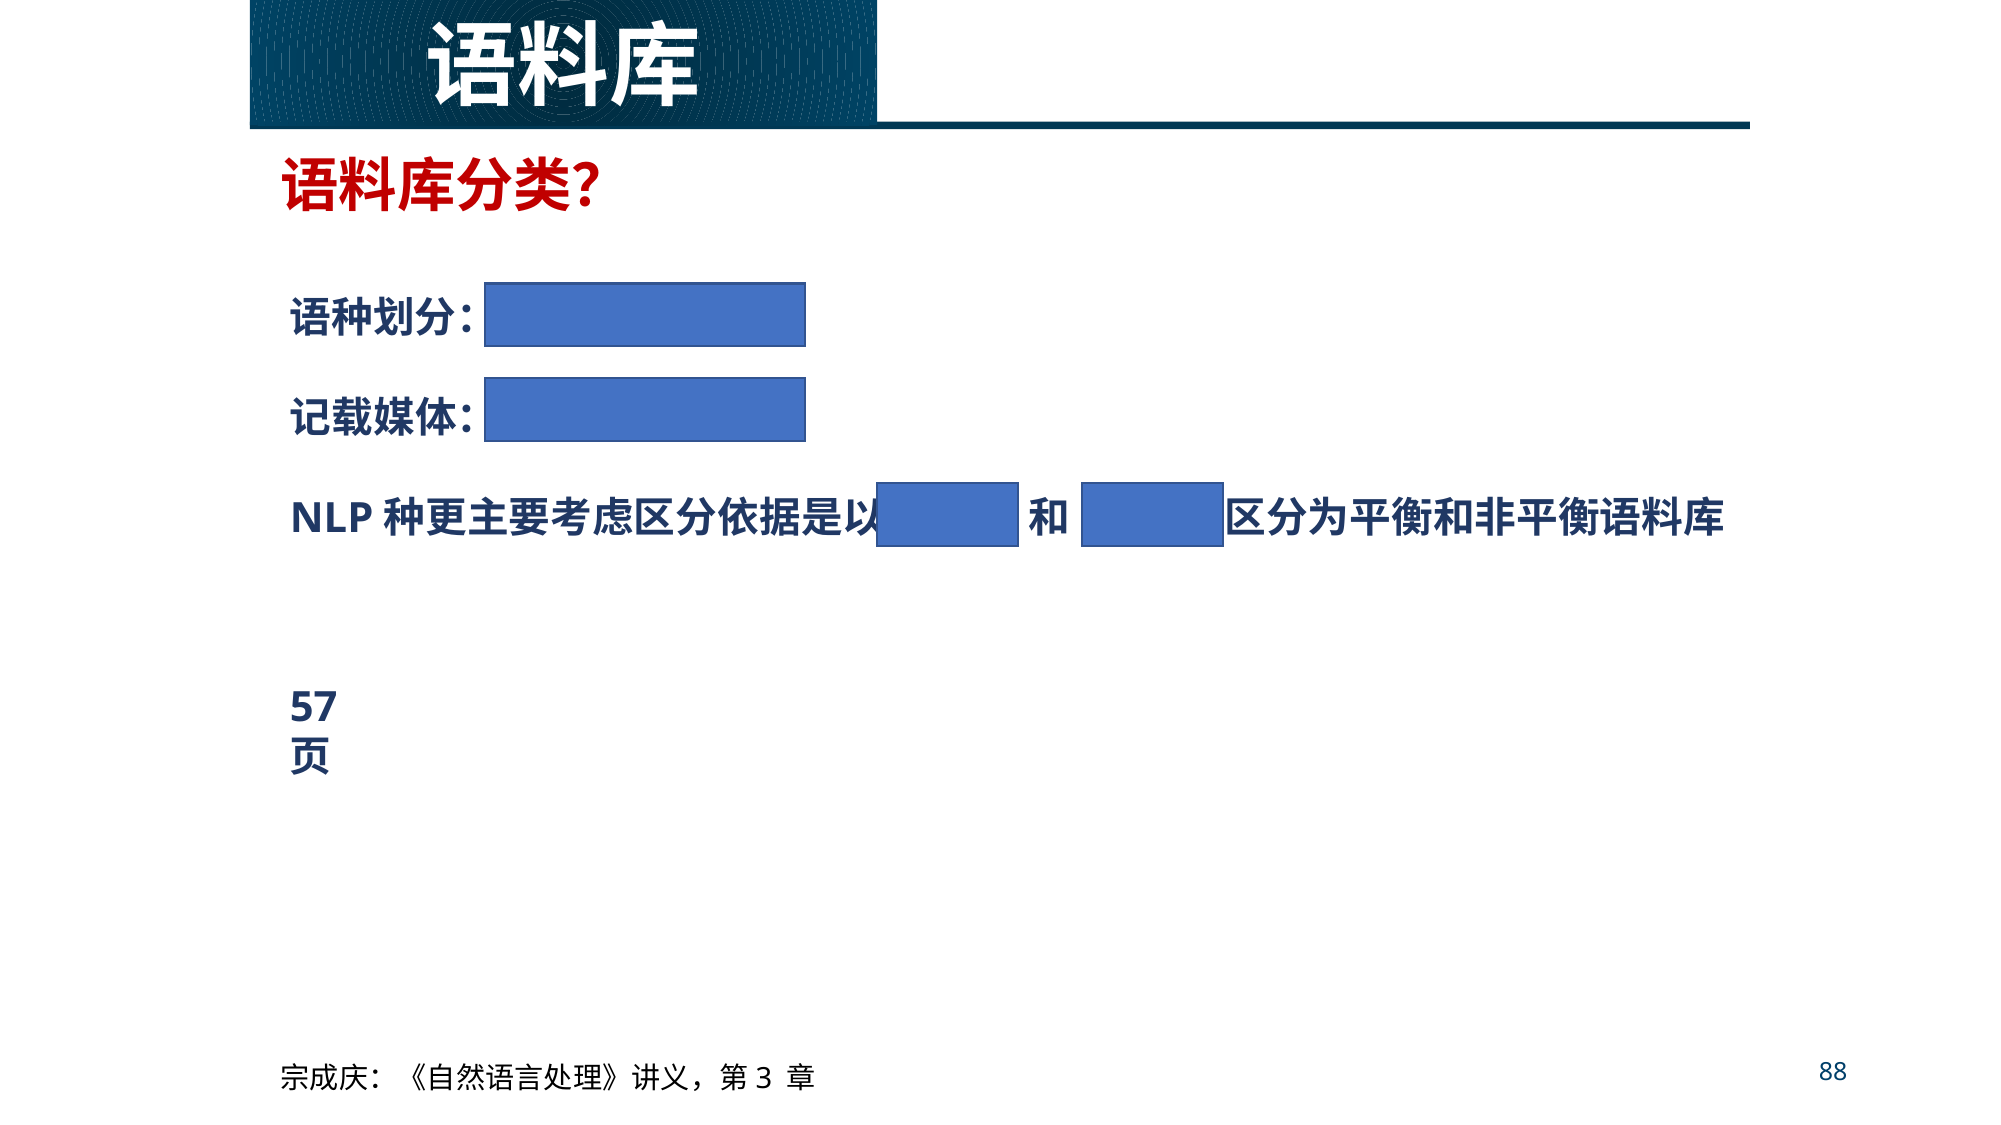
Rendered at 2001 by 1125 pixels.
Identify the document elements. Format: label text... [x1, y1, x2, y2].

text_box [878, 121, 1751, 130]
text_box [484, 282, 806, 347]
text_box [1081, 482, 1224, 547]
text_box 57页 [275, 672, 401, 788]
text_box [876, 482, 1019, 547]
slide_number 88 [1412, 1042, 1863, 1103]
text_box 语料库分类？ [265, 140, 1741, 226]
text_box [484, 377, 806, 442]
text_box 宗成庆：《自然语言处理》讲义，第3 章 [265, 1052, 1019, 1102]
text_box 语种划分：单语种，多语种 记载媒体：单媒体，多媒体 NLP种更主要考虑区分依据是以 代表性 和 平衡性 区分为平衡和非平衡语料库 [275, 283, 1750, 549]
text_box 语料库 [249, 5, 878, 133]
text_box [249, 0, 878, 5]
